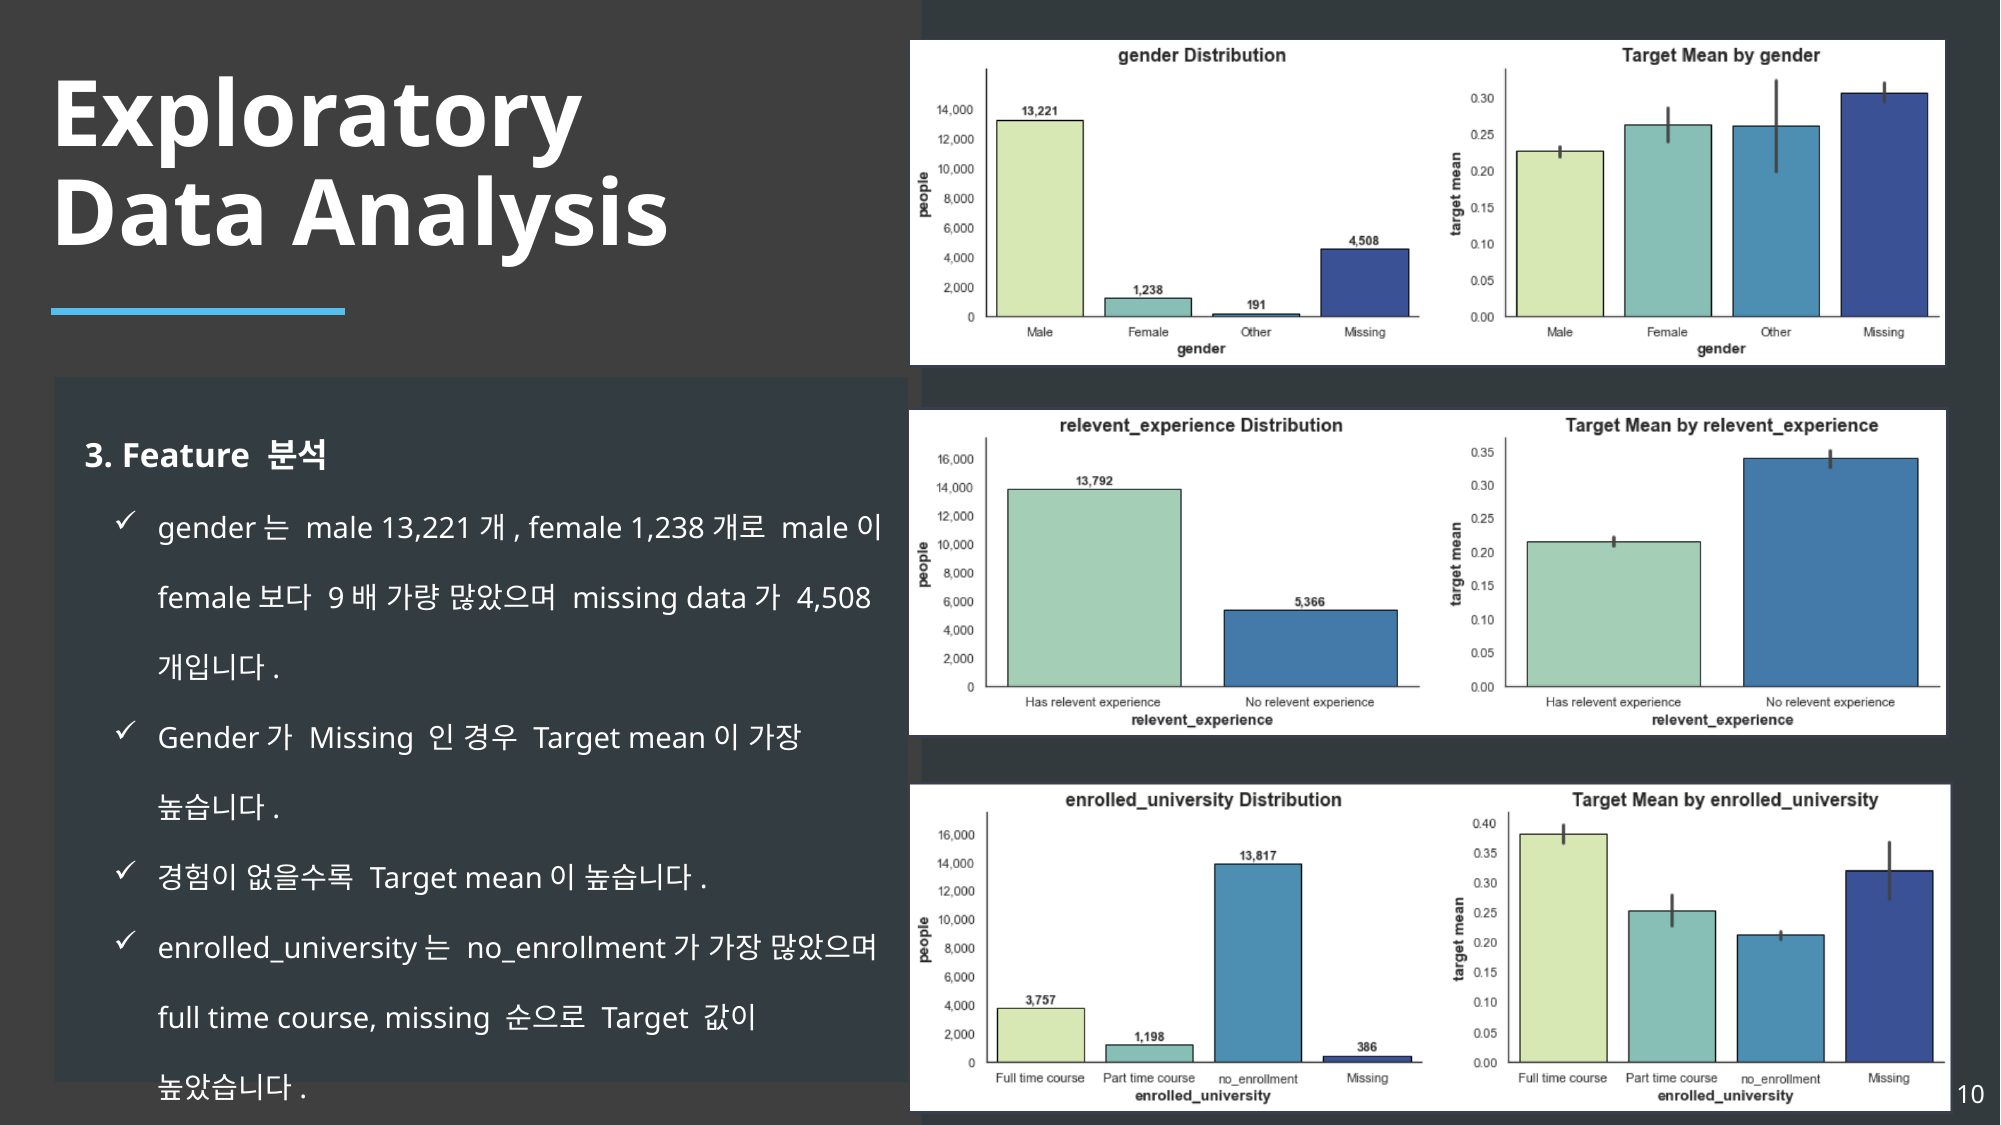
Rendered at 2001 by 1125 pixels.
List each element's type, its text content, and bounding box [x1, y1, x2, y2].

title Exploratory Data Analysis [35, 59, 908, 278]
picture [908, 0, 2000, 1125]
text_box 3. Feature 분석 gender는 male 13,221개, female 1,238개로 male이 female보다 9배 가량 많았으며 missing data가 4,508개입니다. Gender가 Missing 인 경우 Target mean이 가장 높습니다. 경험이 없을수록 Target mean이 높습니다. enrolled_university는 no_enrollment가 가장 많았으며 full time course, missing 순으로 Target 값이 높았습니다. [54, 376, 909, 1083]
